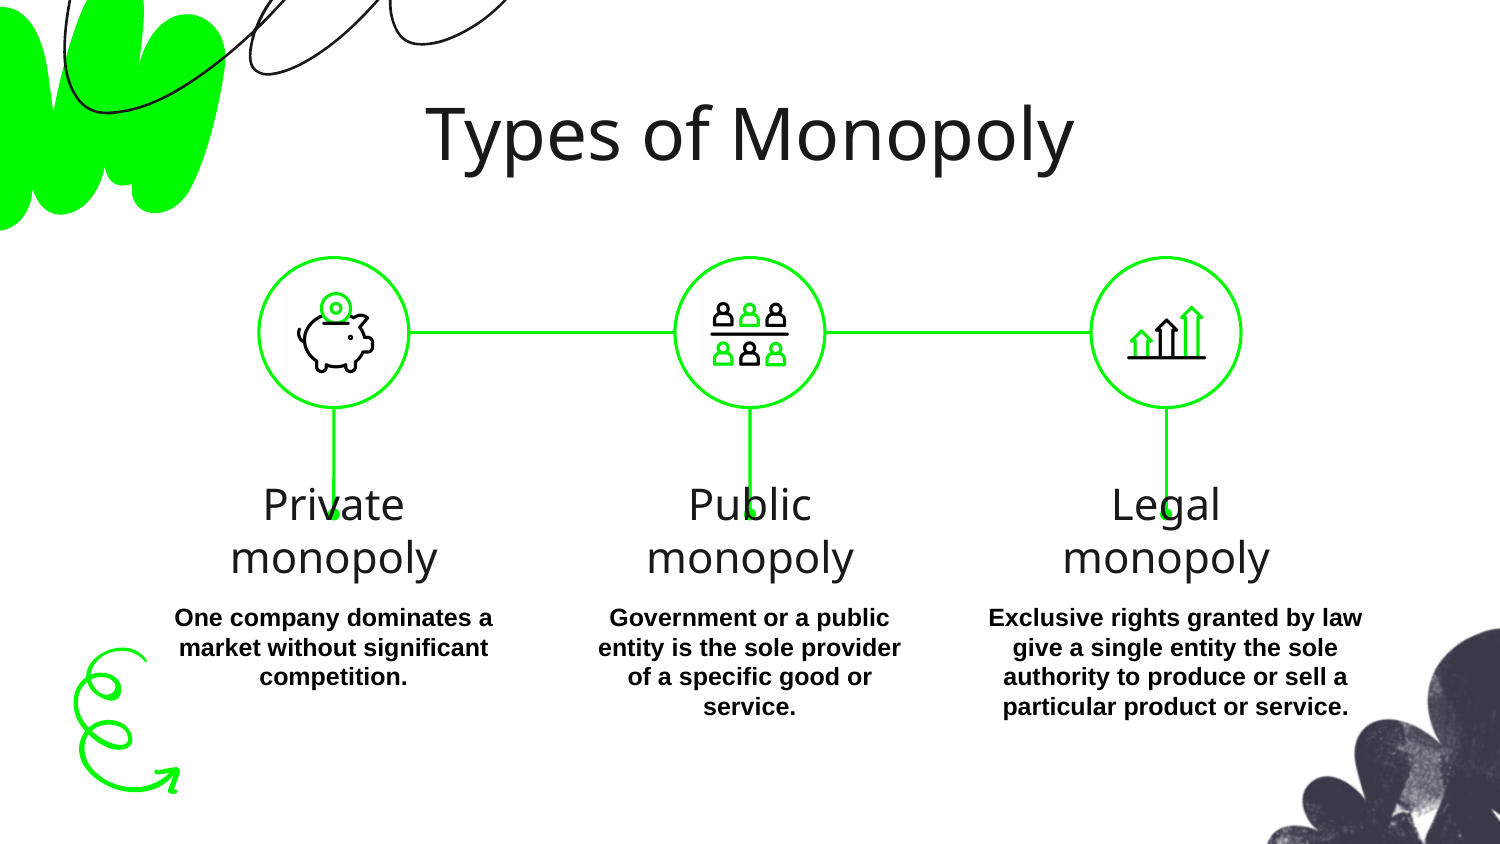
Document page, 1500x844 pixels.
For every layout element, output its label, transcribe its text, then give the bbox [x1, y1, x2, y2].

text_box Public monopoly [574, 514, 926, 586]
text_box One company dominates a market without significant competition. [158, 586, 510, 701]
text_box Private monopoly [148, 514, 520, 597]
text_box Government or a public entity is the sole provider of a specific good or service. [574, 586, 926, 701]
text_box Exclusive rights granted by law give a single entity the sole authority to produce or sell a particular product or service. [969, 586, 1383, 701]
picture [1249, 562, 1500, 844]
text_box Legal monopoly [990, 514, 1342, 586]
title Types of Monopoly [118, 72, 1382, 167]
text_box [1090, 257, 1242, 408]
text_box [258, 257, 410, 408]
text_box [674, 257, 826, 408]
